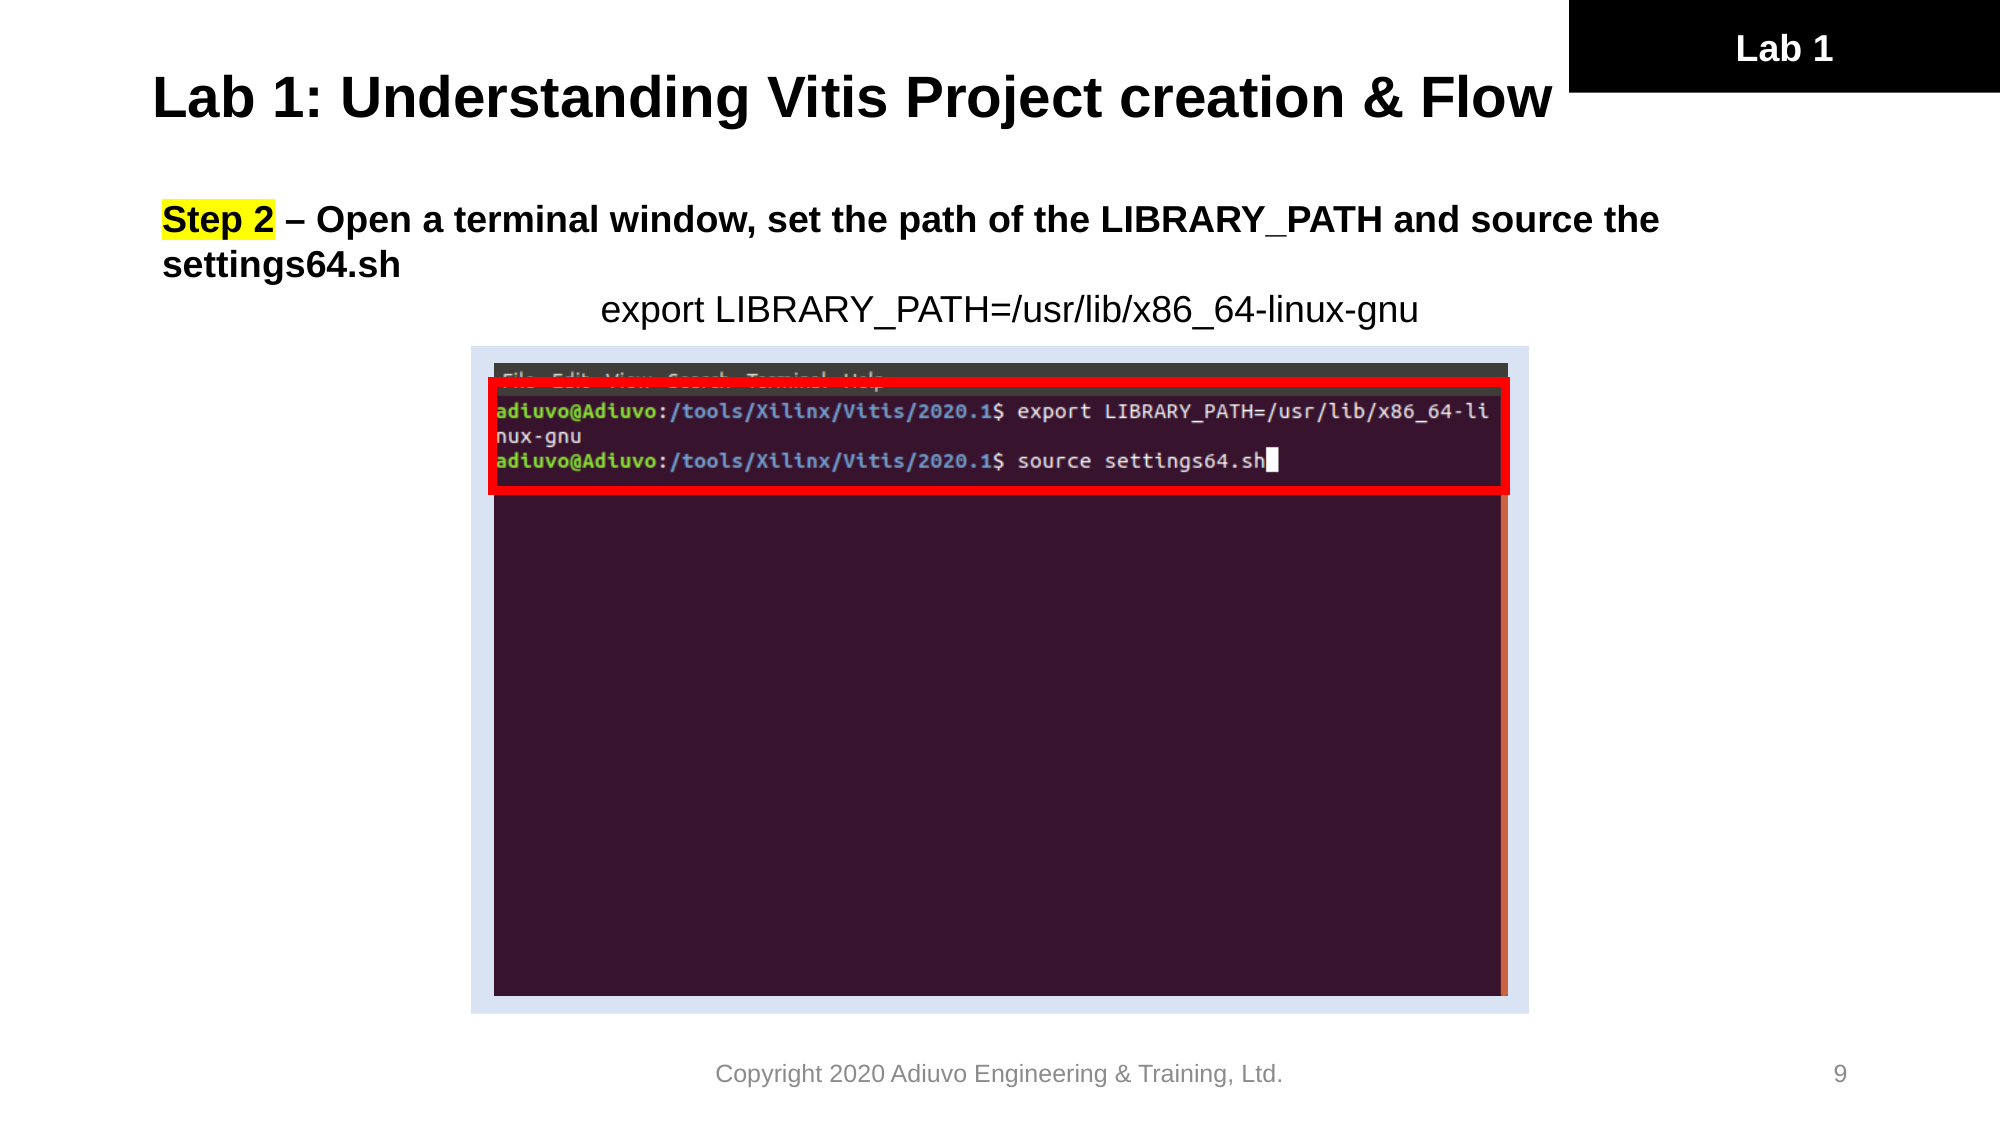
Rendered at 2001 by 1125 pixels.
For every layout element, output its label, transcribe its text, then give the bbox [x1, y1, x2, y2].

text_box Lab 1 [1568, 0, 2000, 94]
picture [494, 363, 1508, 996]
footer Copyright 2020 Adiuvo Engineering & Training, Ltd. [662, 1042, 1338, 1103]
title Lab 1: Understanding Vitis Project creation & Flow [137, 59, 1863, 153]
text_box Step 2 – Open a terminal window, set the path of the LIBRARY_PATH and source the settings64.sh export LIBRARY_PATH=/usr/lib/x86_64-linux-gnu [147, 187, 1873, 428]
slide_number 9 [1412, 1042, 1863, 1103]
text_box [470, 428, 1530, 1015]
